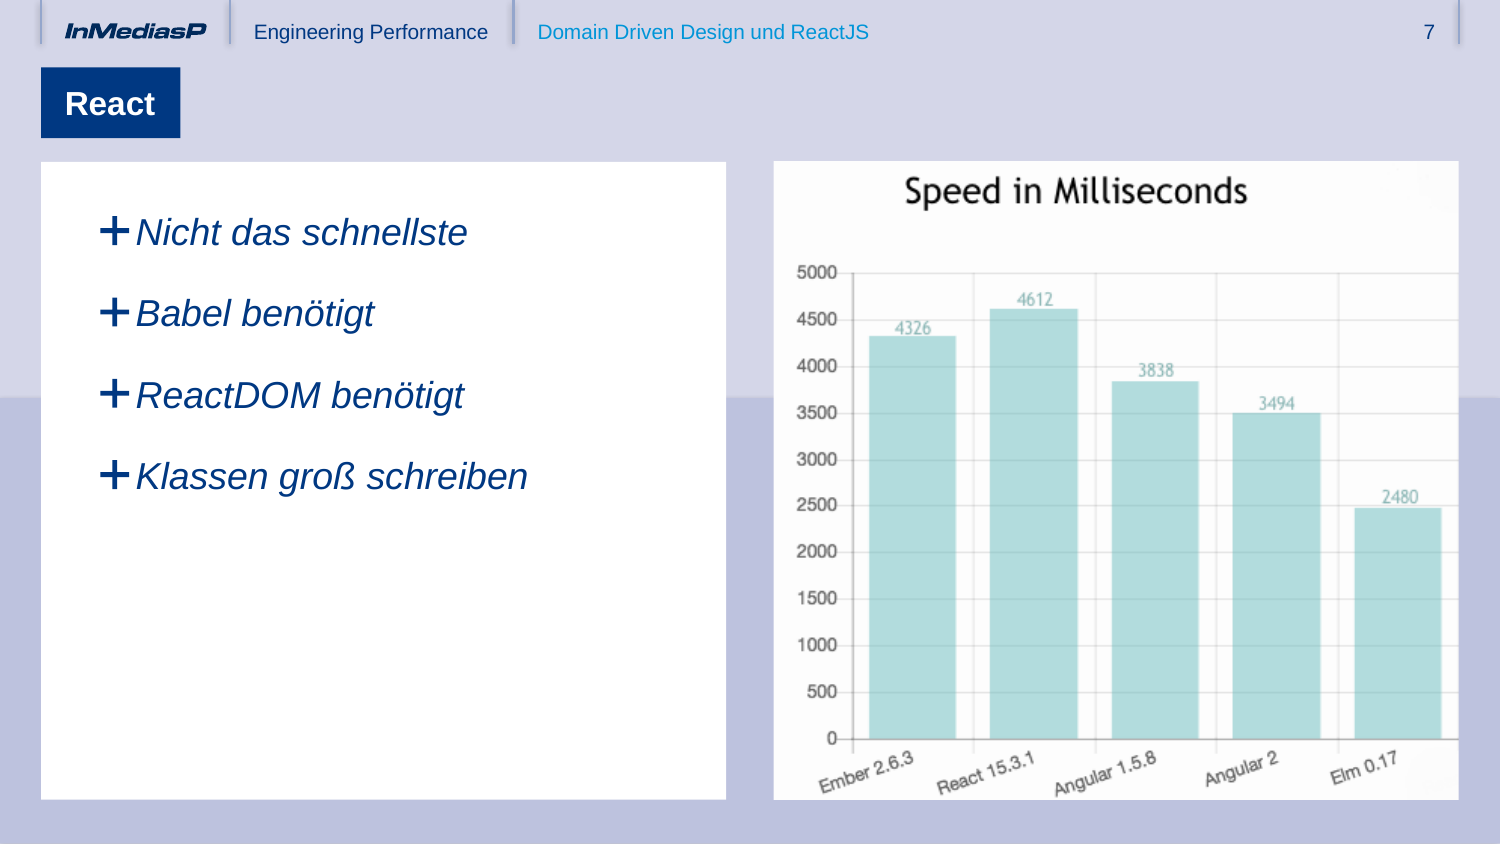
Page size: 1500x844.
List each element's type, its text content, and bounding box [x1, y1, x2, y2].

picture [773, 161, 1459, 801]
list Nicht das schnellste Babel benötigt ReactDOM benötigt Klassen groß schreiben [64, 185, 703, 777]
title React [40, 67, 181, 139]
